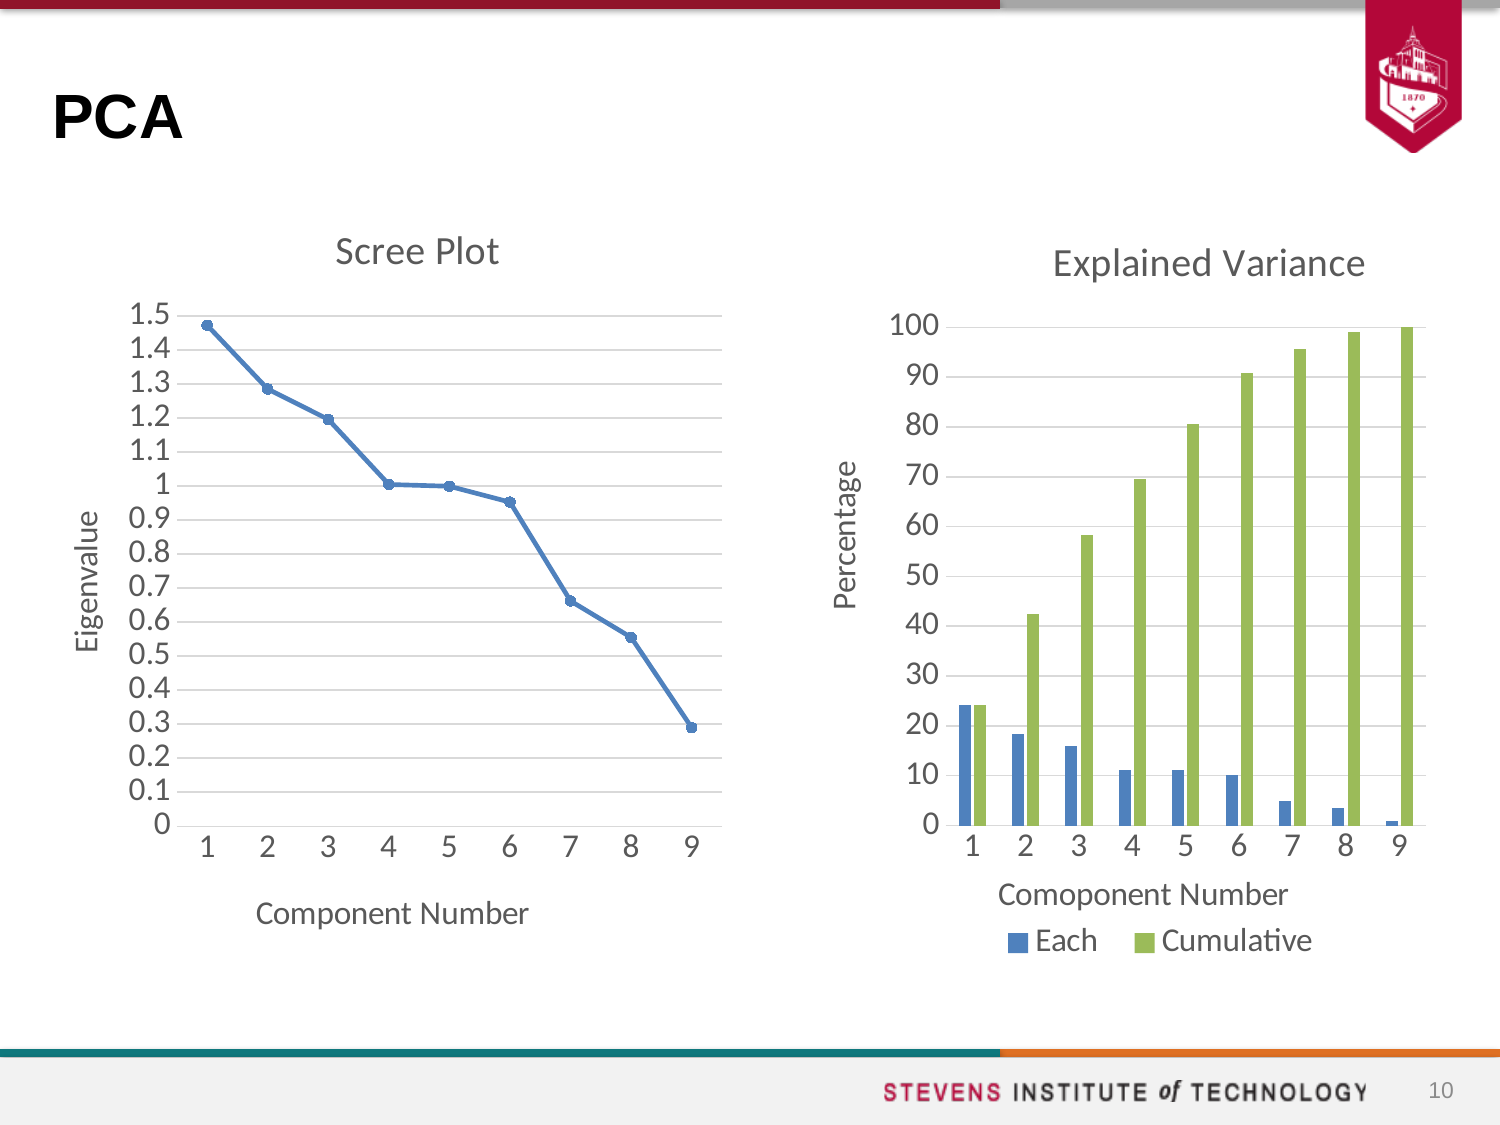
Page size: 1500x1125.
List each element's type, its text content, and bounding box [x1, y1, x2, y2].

slide_number 10 [1401, 1059, 1481, 1120]
chart [56, 219, 739, 982]
title PCA [37, 68, 1236, 157]
chart [802, 201, 1471, 982]
